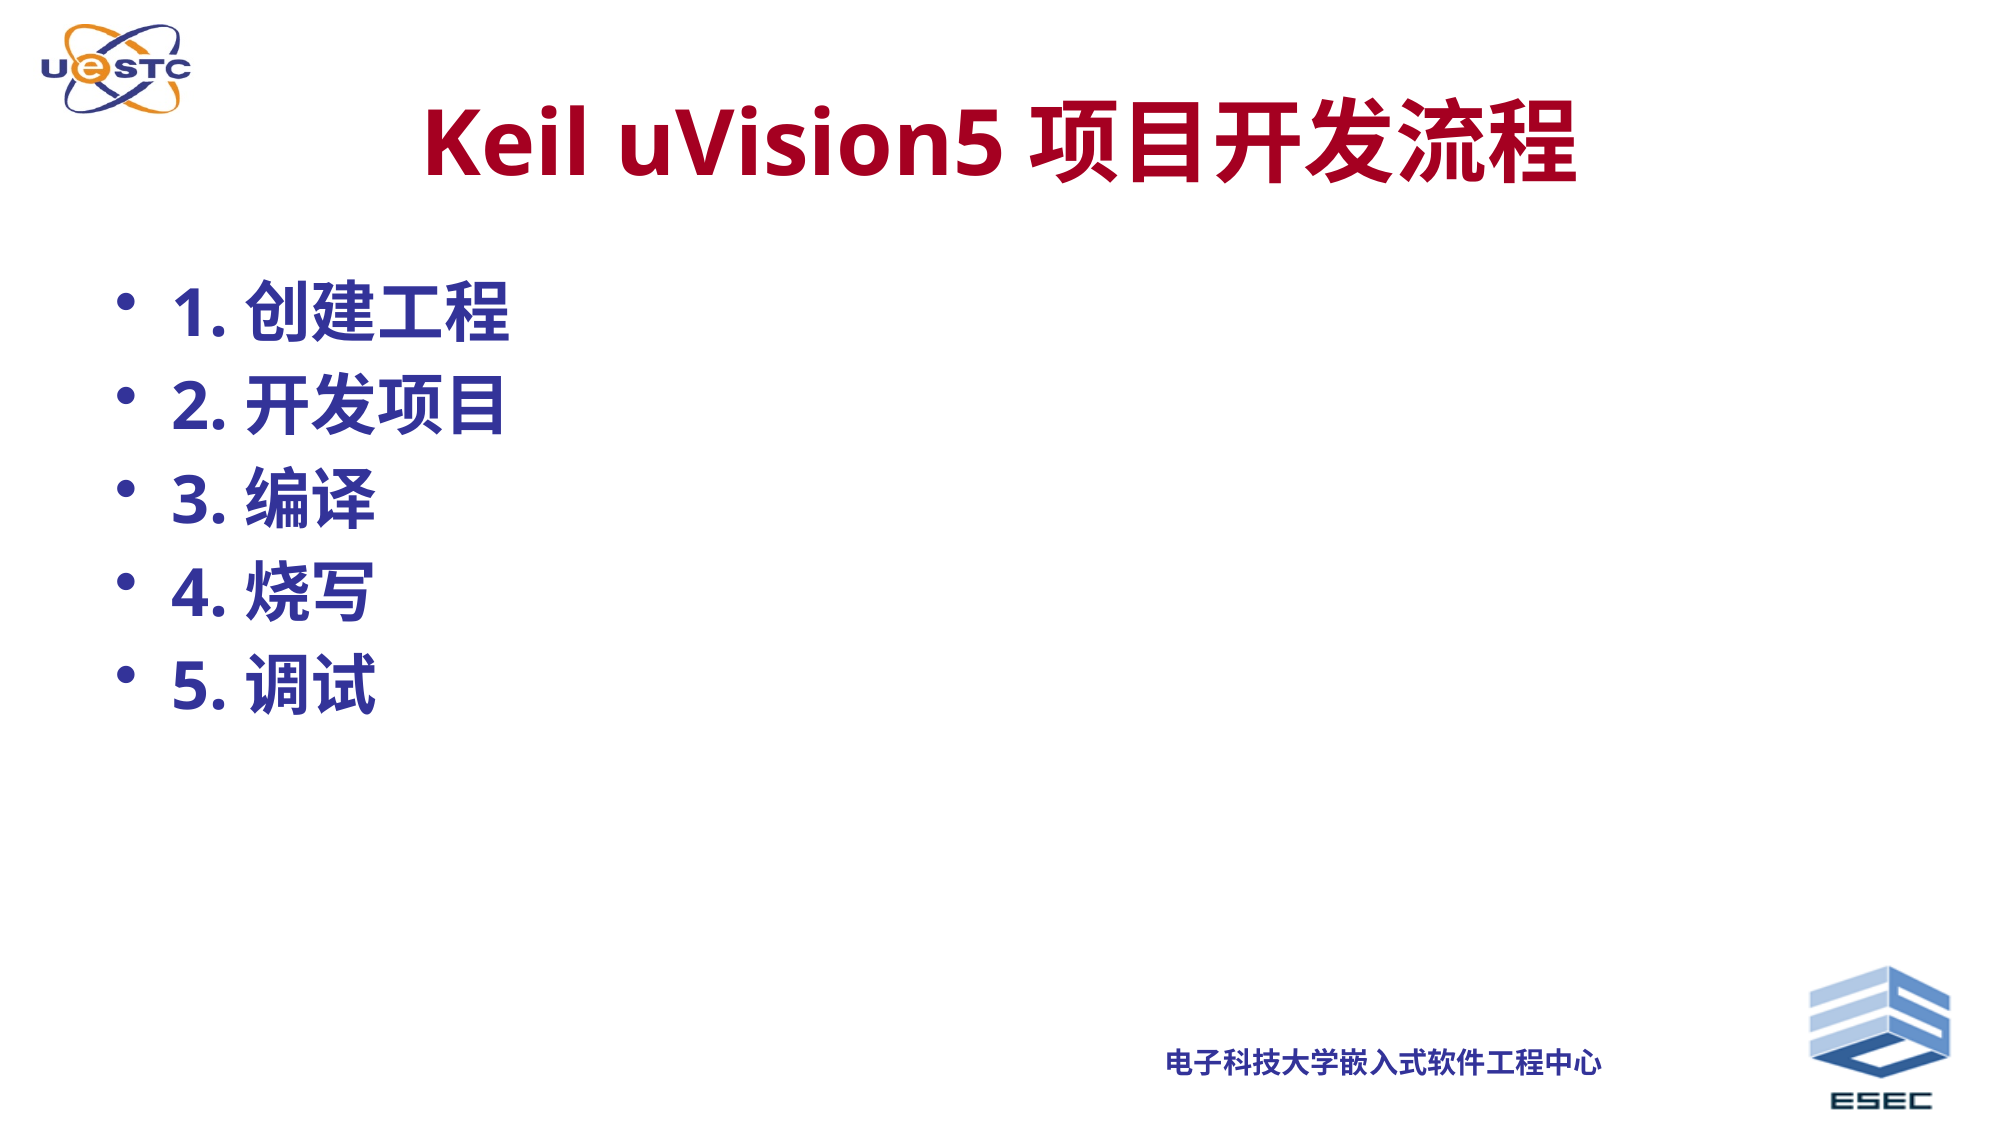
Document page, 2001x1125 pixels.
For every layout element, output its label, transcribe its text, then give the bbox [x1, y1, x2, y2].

list 1.创建工程 2.开发项目 3.编译 4.烧写 5.调试 [99, 262, 1901, 1006]
picture [1766, 949, 2000, 1125]
picture [33, 24, 200, 116]
title Keil uVision5项目开发流程 [99, 44, 1901, 233]
